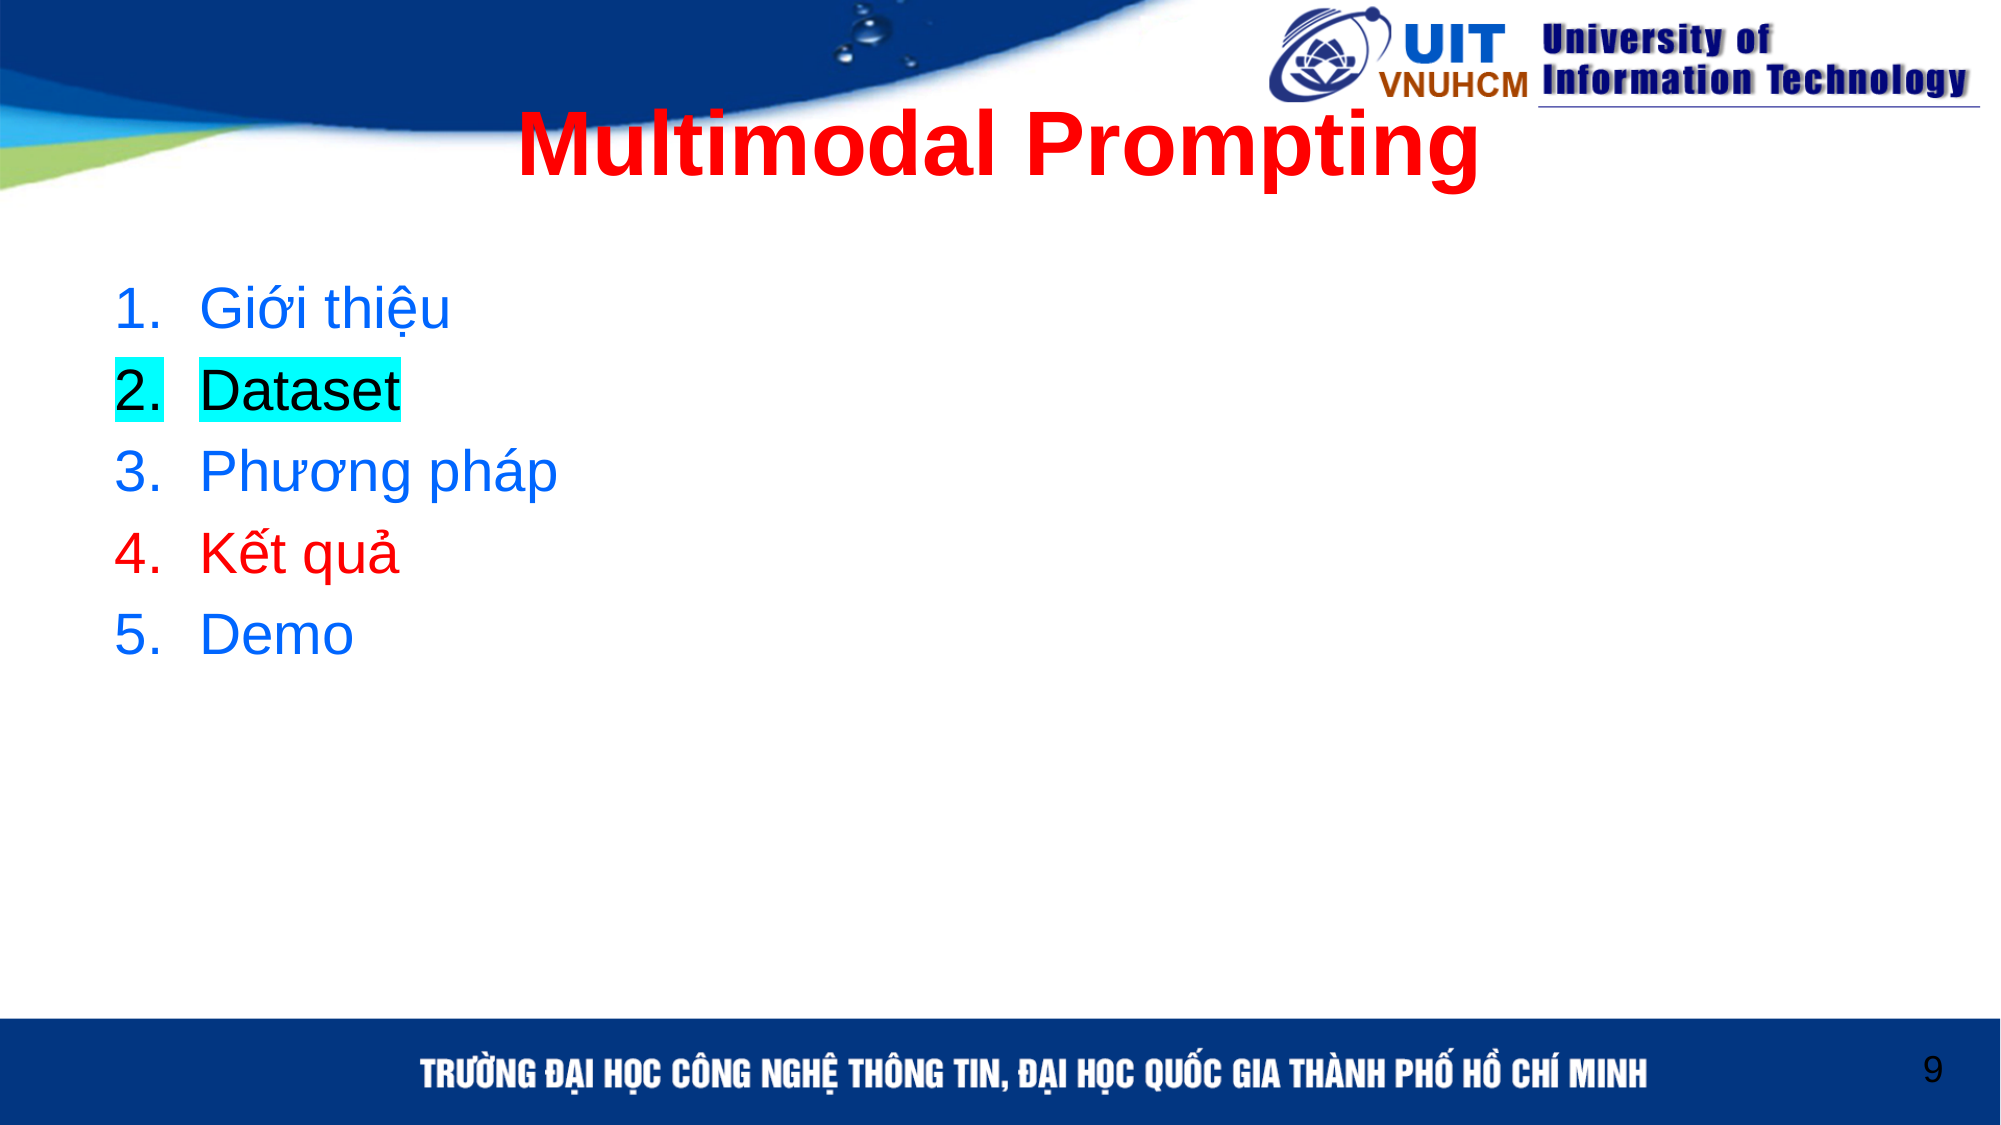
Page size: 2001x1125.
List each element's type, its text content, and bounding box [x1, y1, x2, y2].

title Multimodal Prompting [99, 45, 1900, 233]
picture [0, 0, 2001, 1125]
list Giới thiệu Dataset Phương pháp Kết quả Demo [99, 262, 1900, 1005]
